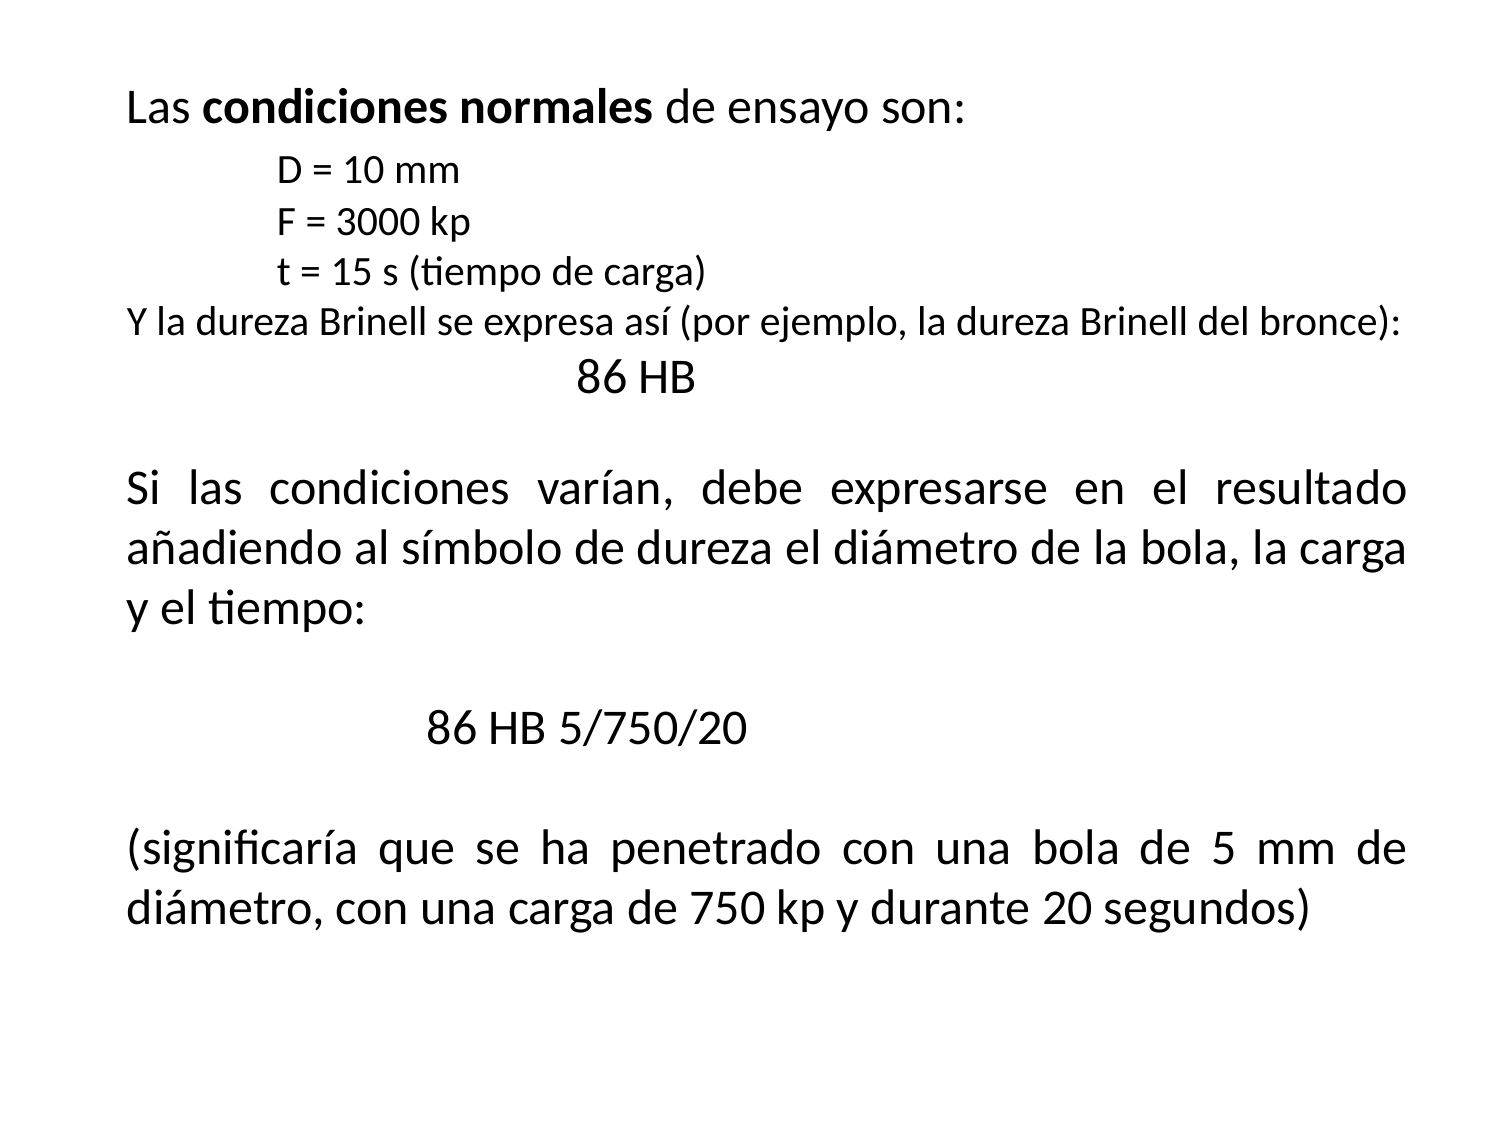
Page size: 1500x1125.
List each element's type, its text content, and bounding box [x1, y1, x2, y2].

text_box Si las condiciones varían, debe expresarse en el resultado añadiendo al símbolo de dureza el diámetro de la bola, la carga y el tiempo: 86 HB 5/750/20 (significaría que se ha penetrado con una bola de 5 mm de diámetro, con una carga de 750 kp y durante 20 segundos) [112, 446, 1424, 942]
text_box Las condiciones normales de ensayo son: D = 10 mm F = 3000 kp t = 15 s (tiempo de carga) Y la dureza Brinell se expresa así (por ejemplo, la dureza Brinell del bronce): 86 HB [112, 66, 1424, 412]
